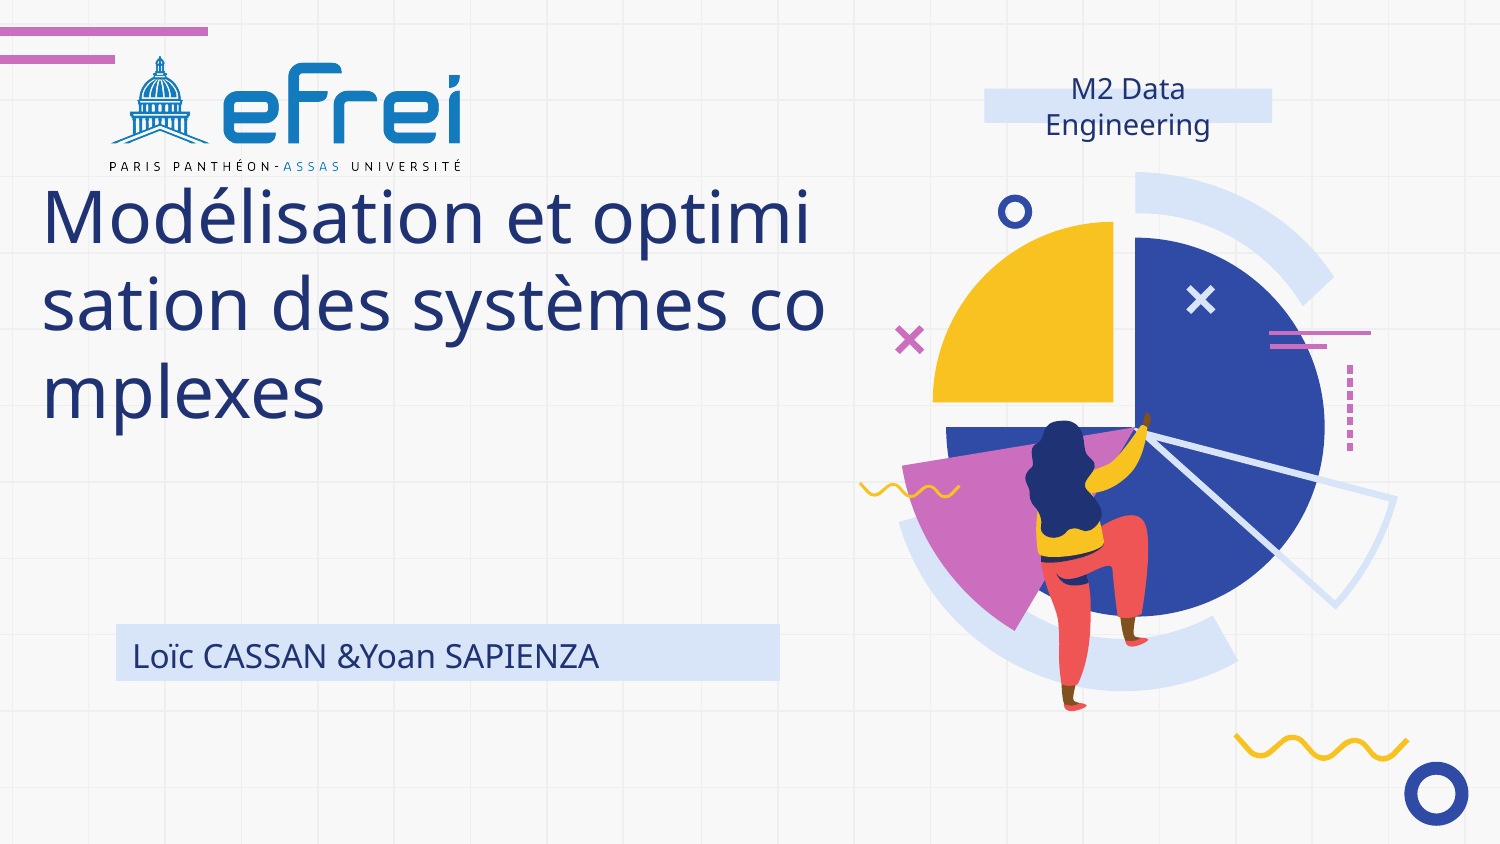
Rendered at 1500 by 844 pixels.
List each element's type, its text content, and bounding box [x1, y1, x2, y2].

text_box M2 Data Engineering [984, 88, 1273, 123]
subtitle Loïc CASSAN &Yoan SAPIENZA [116, 624, 780, 681]
title Modélisation et optimisation des systèmes complexes [26, 239, 853, 536]
picture [110, 55, 460, 171]
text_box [858, 171, 1398, 712]
